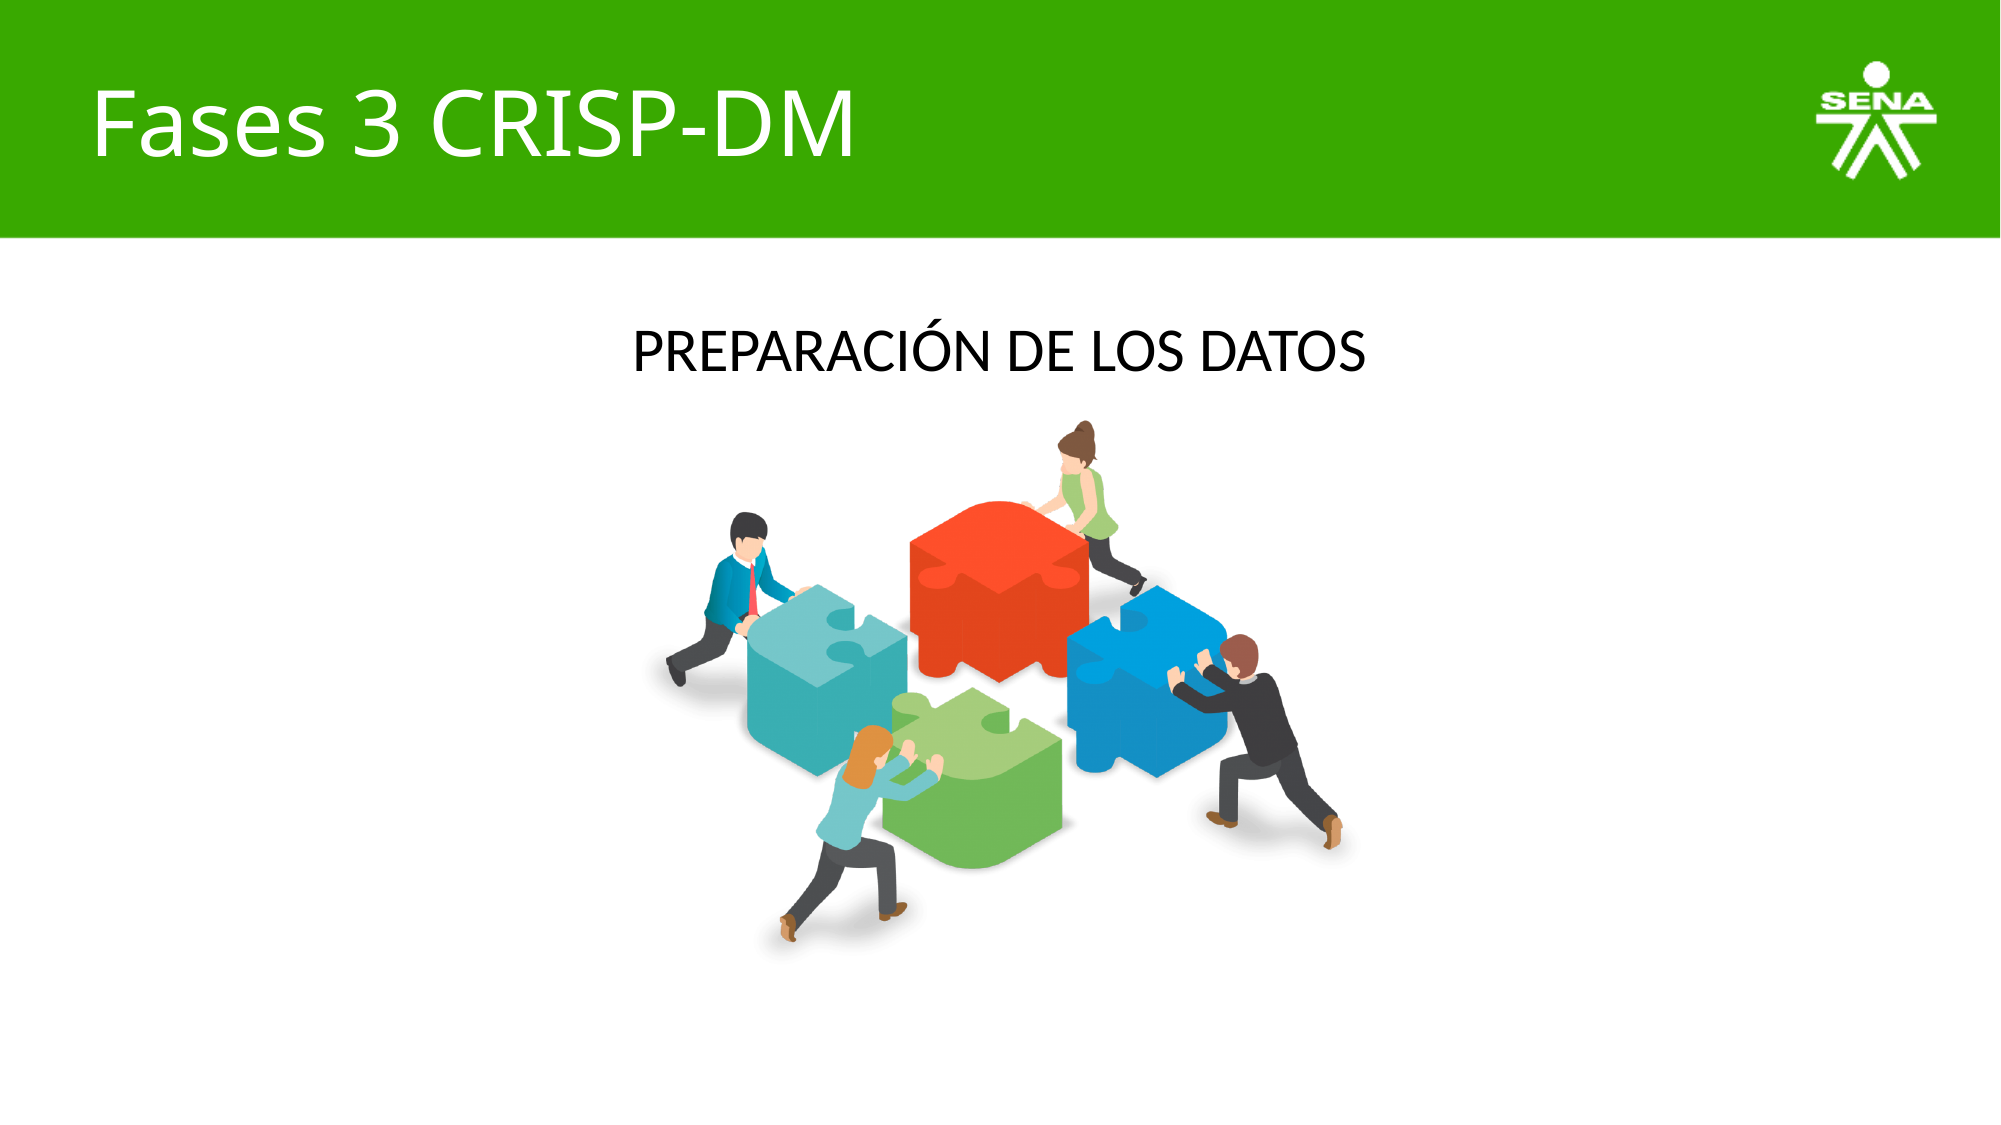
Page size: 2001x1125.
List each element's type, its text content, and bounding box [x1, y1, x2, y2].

title Fases 3 CRISP-DM [74, 18, 1800, 236]
picture [0, 0, 2001, 1125]
text_box PREPARACIÓN DE LOS DATOS [600, 301, 1400, 392]
